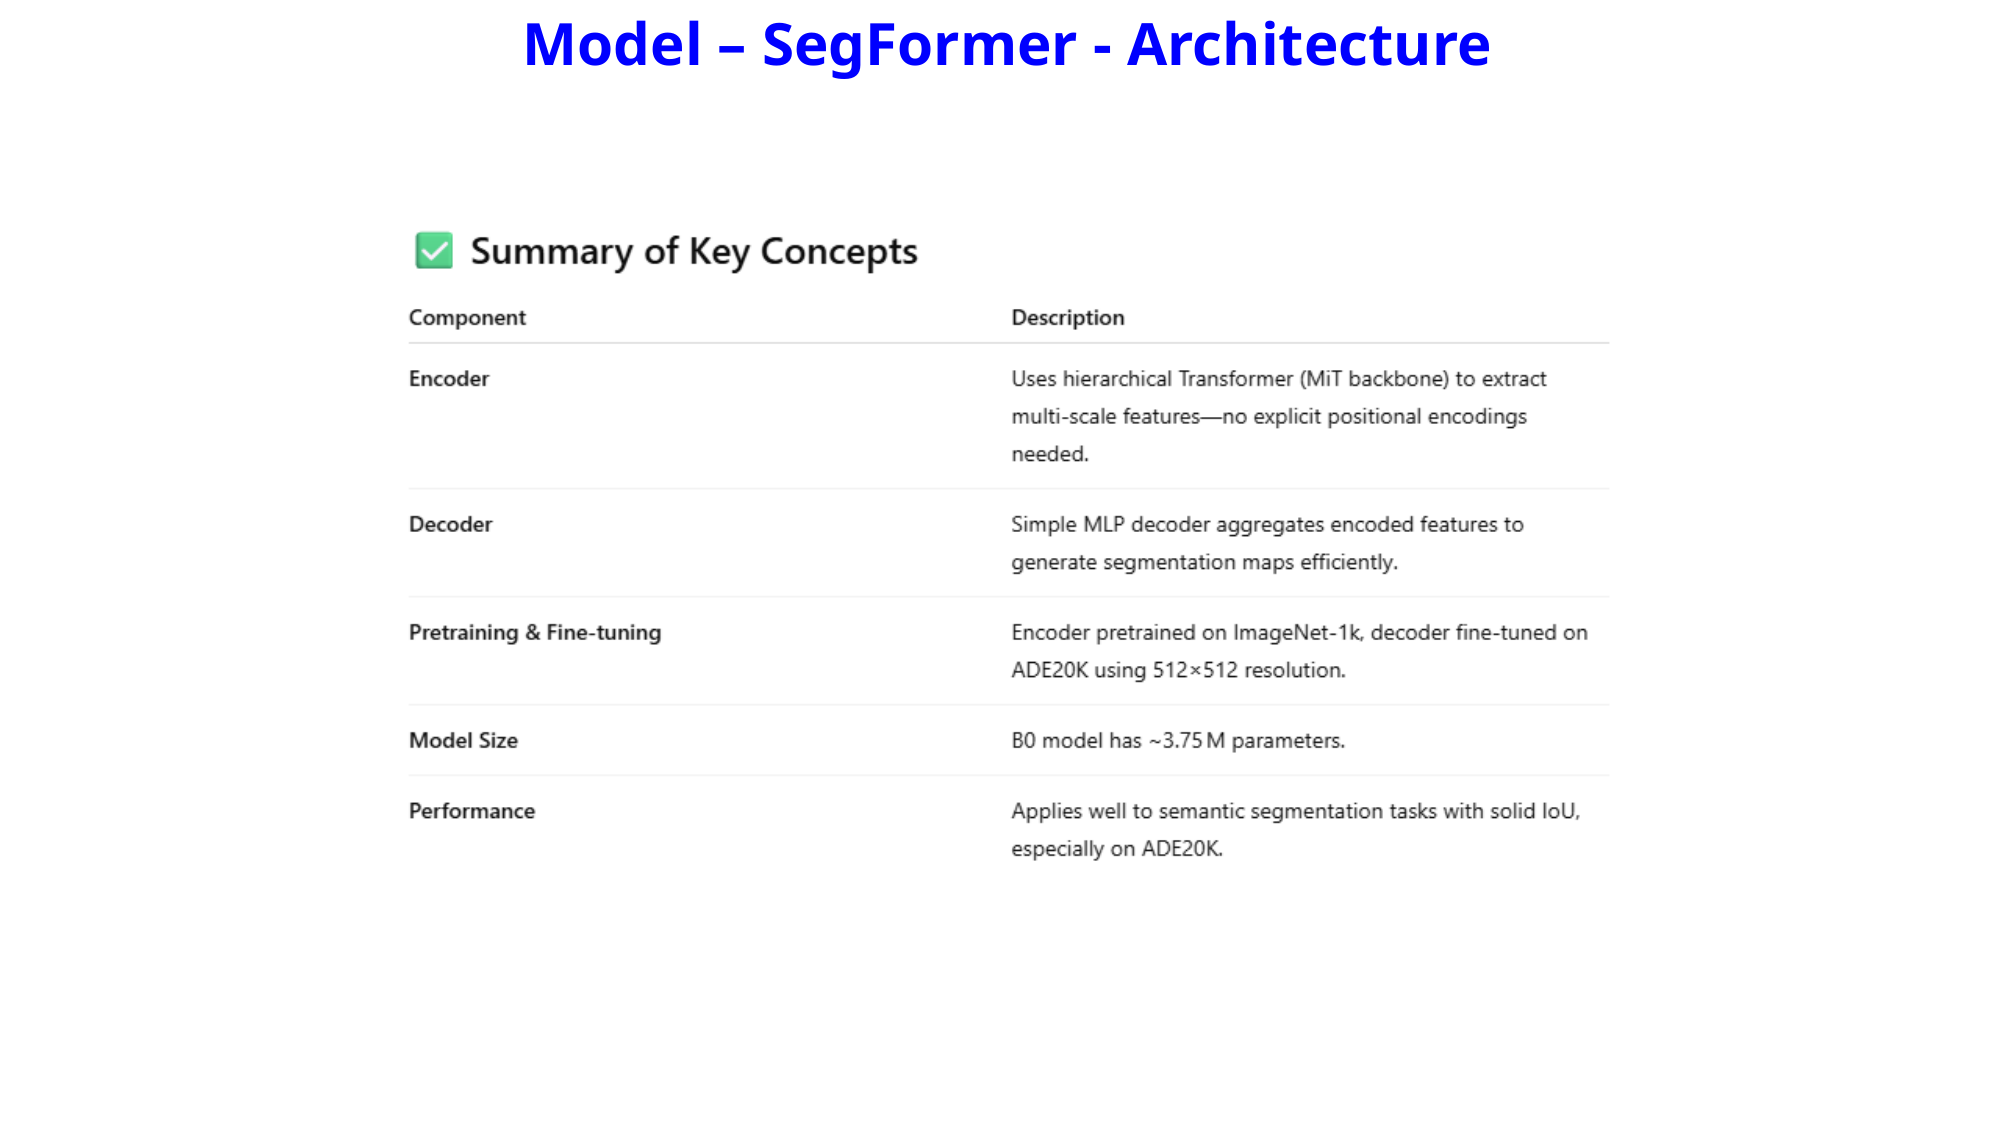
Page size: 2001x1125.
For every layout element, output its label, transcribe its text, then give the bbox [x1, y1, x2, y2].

text_box Model – SegFormer - Architecture [15, 0, 2000, 85]
picture [380, 214, 1620, 911]
